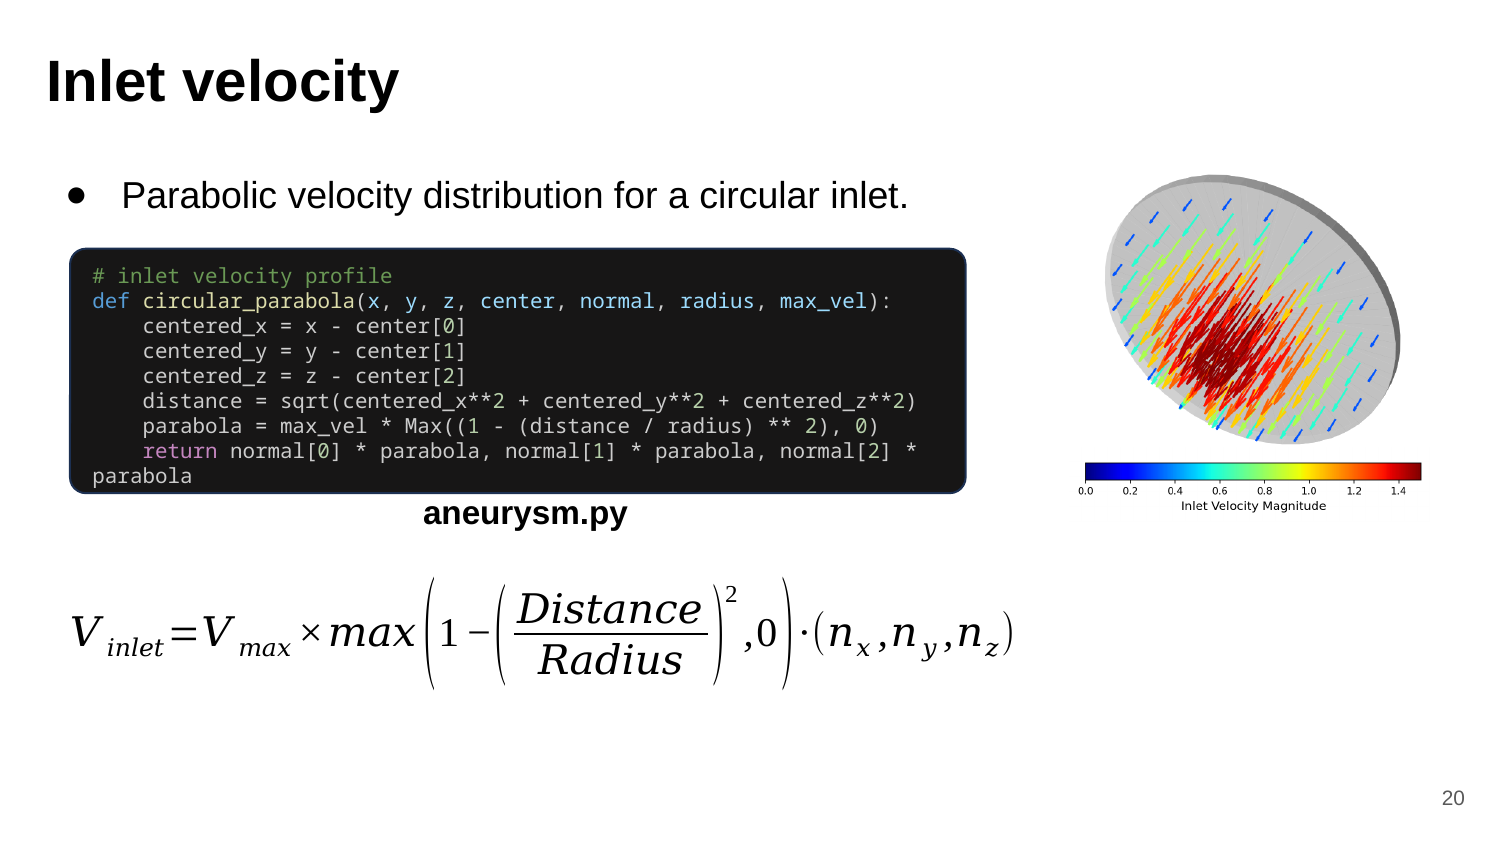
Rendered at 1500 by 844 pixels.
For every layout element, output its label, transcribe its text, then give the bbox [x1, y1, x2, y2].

subtitle Parabolic velocity distribution for a circular inlet. [31, 156, 1109, 812]
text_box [1069, 155, 1431, 523]
text_box aneurysm.py [150, 483, 901, 539]
title Inlet velocity [31, 44, 1284, 129]
slide_number 20 [1389, 764, 1480, 830]
